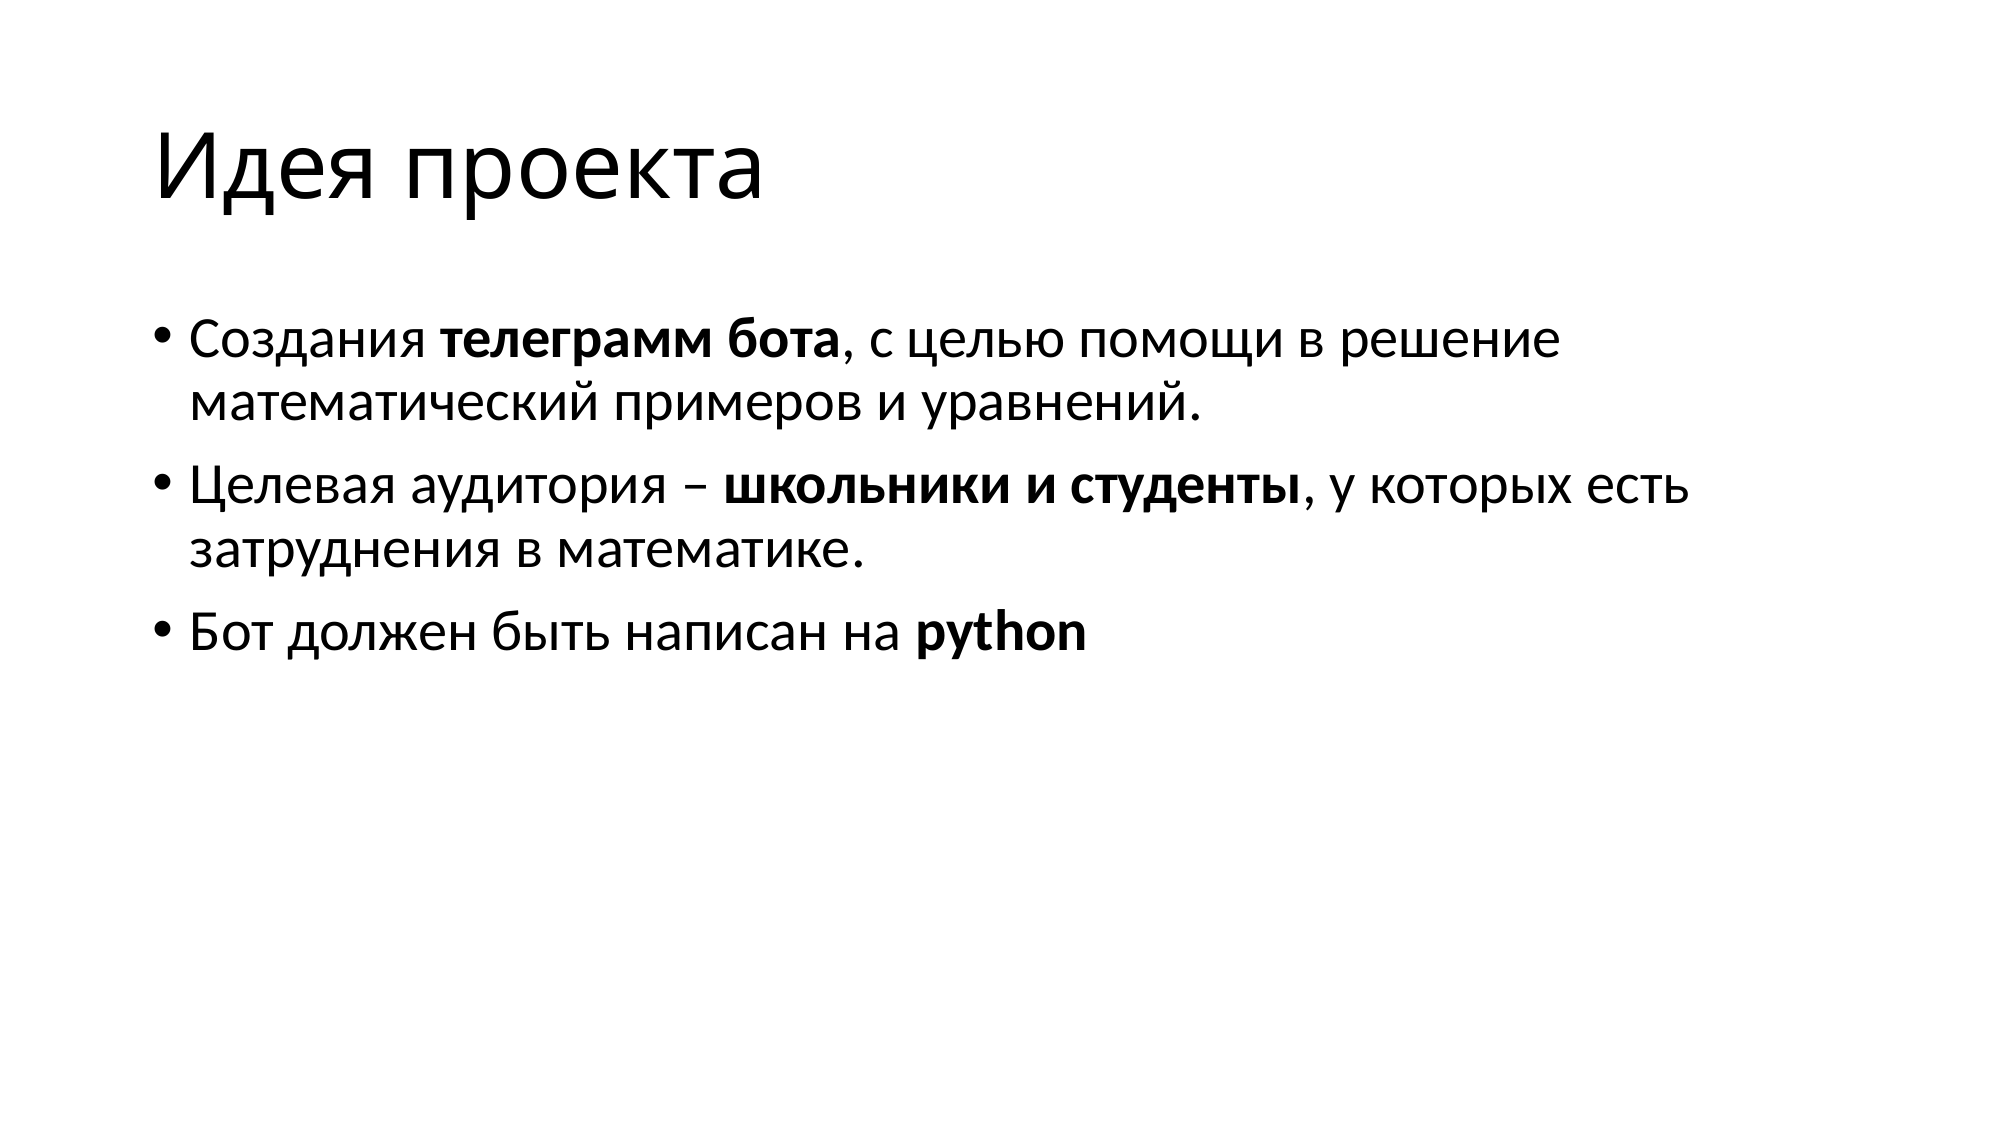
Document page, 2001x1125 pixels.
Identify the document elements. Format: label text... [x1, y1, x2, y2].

list Создания телеграмм бота, с целью помощи в решение математический примеров и уравнений. Целевая аудитория – школьники и студенты, у которых есть затруднения в математике. Бот должен быть написан на python [137, 299, 1863, 1014]
title Идея проекта [137, 59, 1863, 278]
